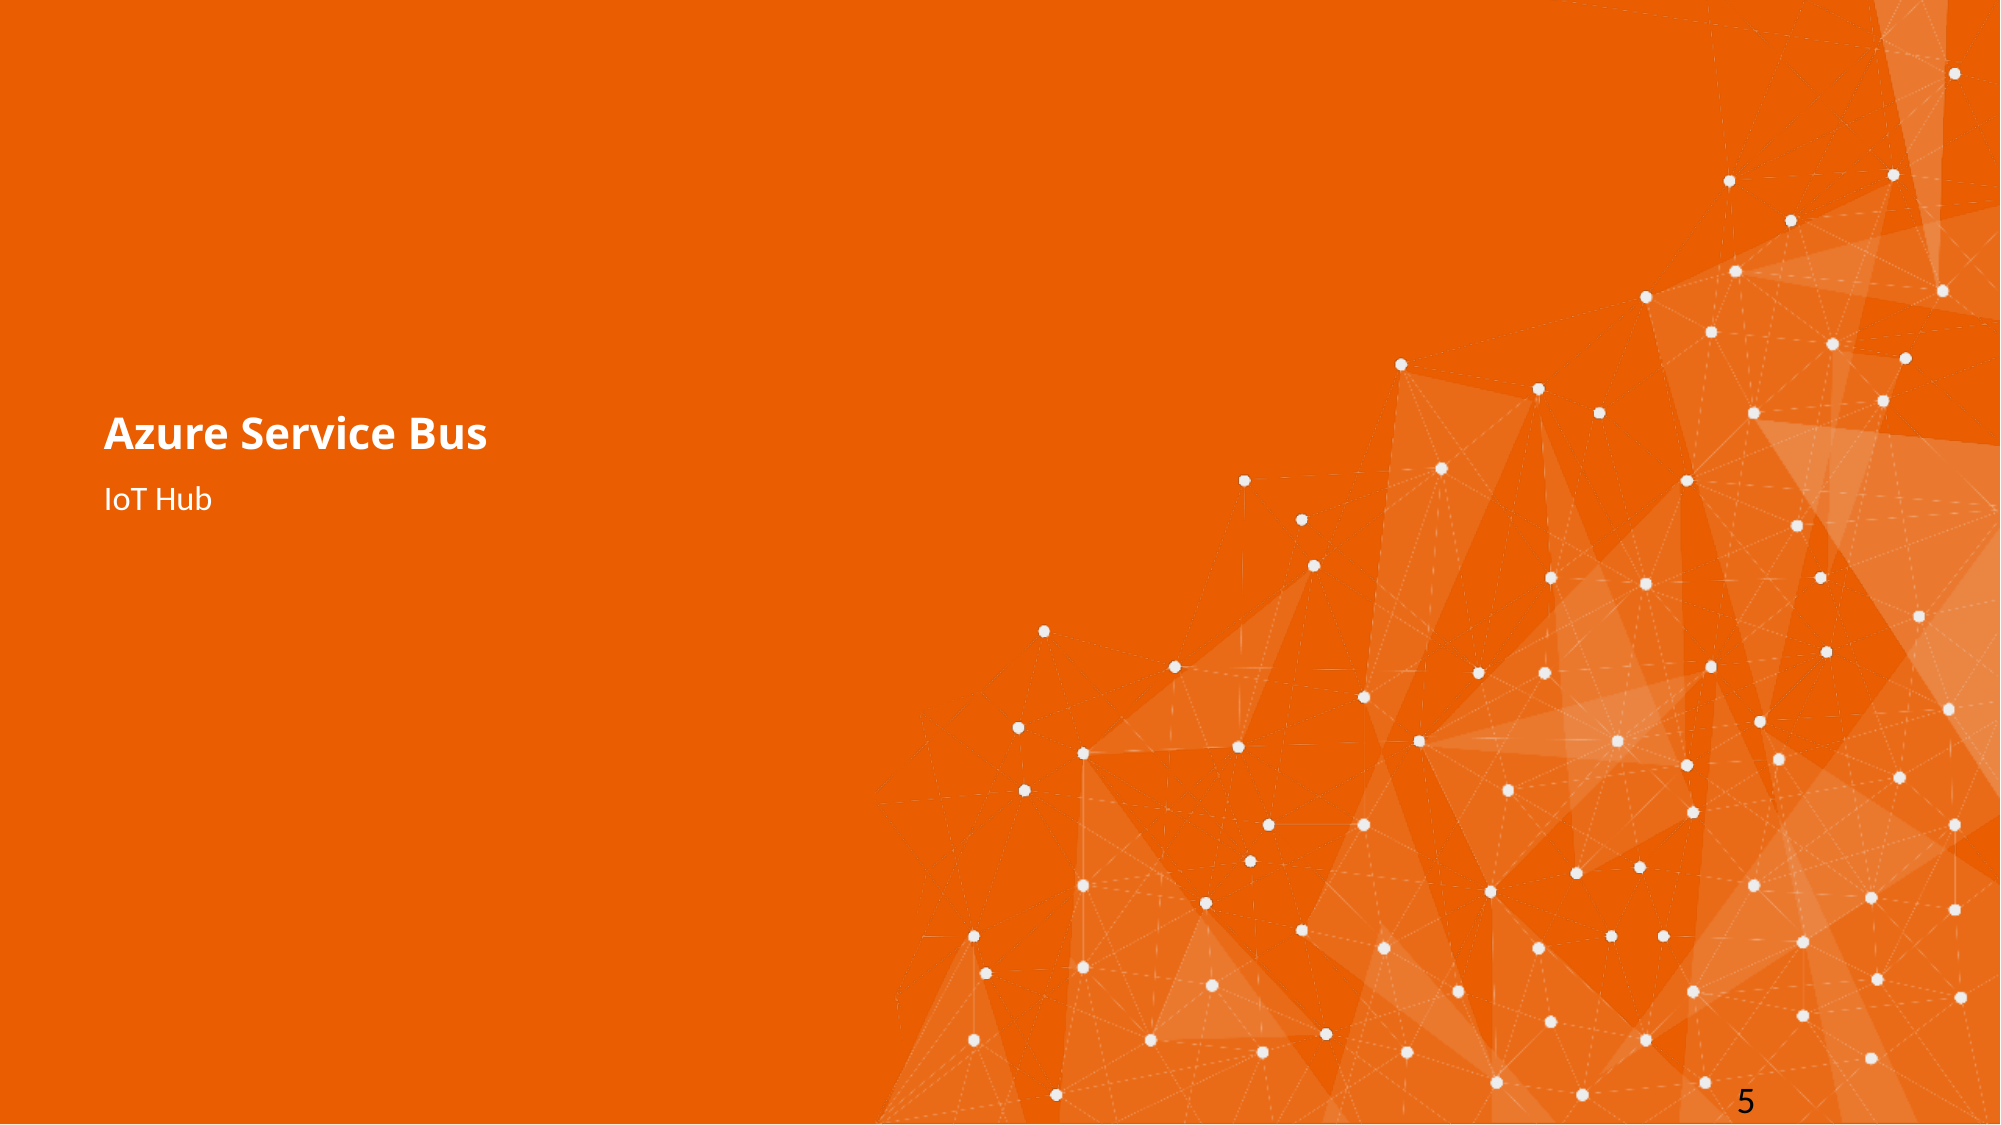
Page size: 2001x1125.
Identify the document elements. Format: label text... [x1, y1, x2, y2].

title Azure Service Bus [88, 397, 1814, 472]
picture [875, 0, 2000, 1125]
list IoT Hub [88, 472, 1814, 593]
slide_number 5 [1721, 1068, 2000, 1108]
